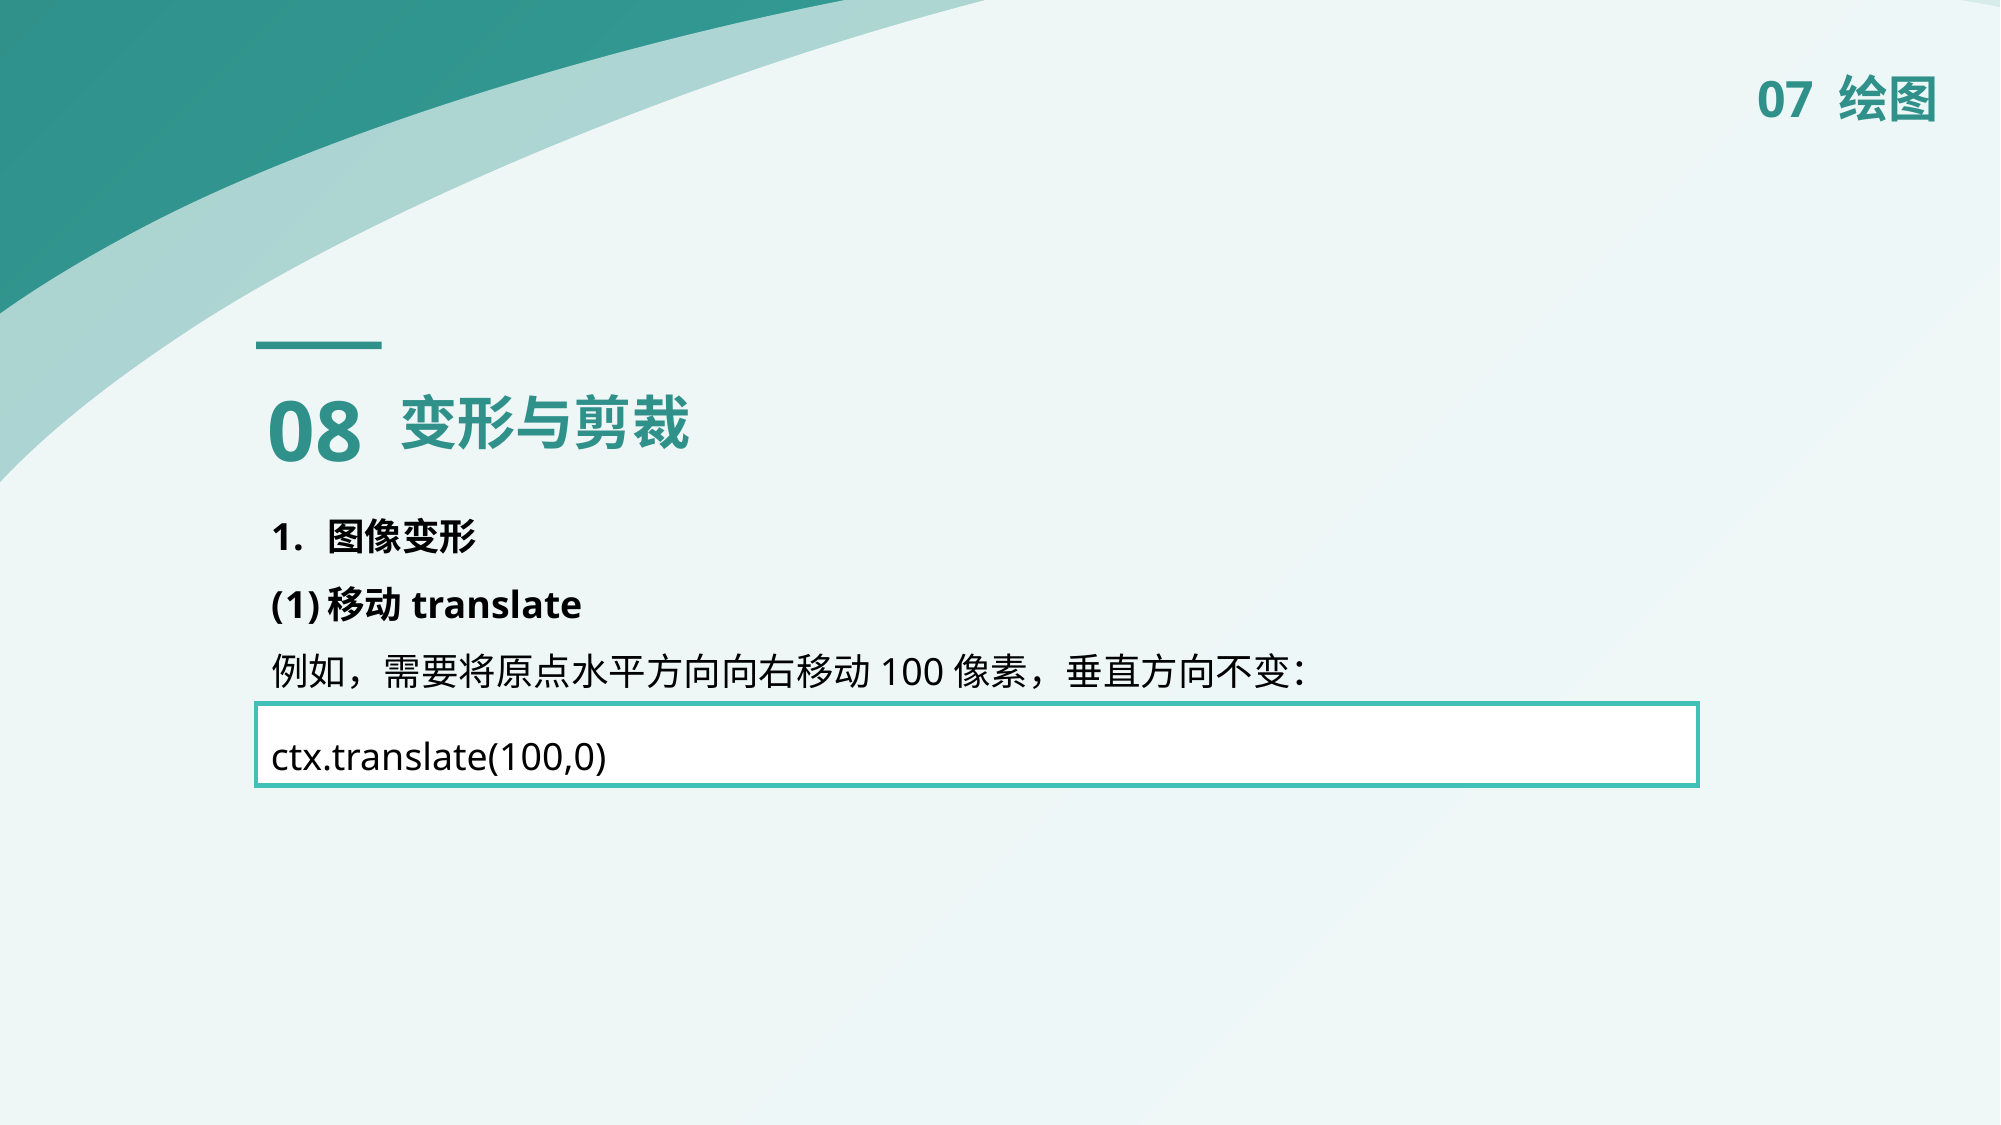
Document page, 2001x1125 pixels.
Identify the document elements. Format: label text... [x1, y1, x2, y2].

list 07 绘图 [1083, 41, 1955, 162]
text_box [378, 341, 383, 350]
text_box 图像变形 移动translate 例如，需要将原点水平方向向右移动100像素，垂直方向不变： [256, 483, 1859, 836]
text_box ctx.translate(100,0) [255, 702, 1699, 787]
text_box 变形与剪裁 [384, 357, 706, 464]
text_box 08 [253, 340, 378, 486]
